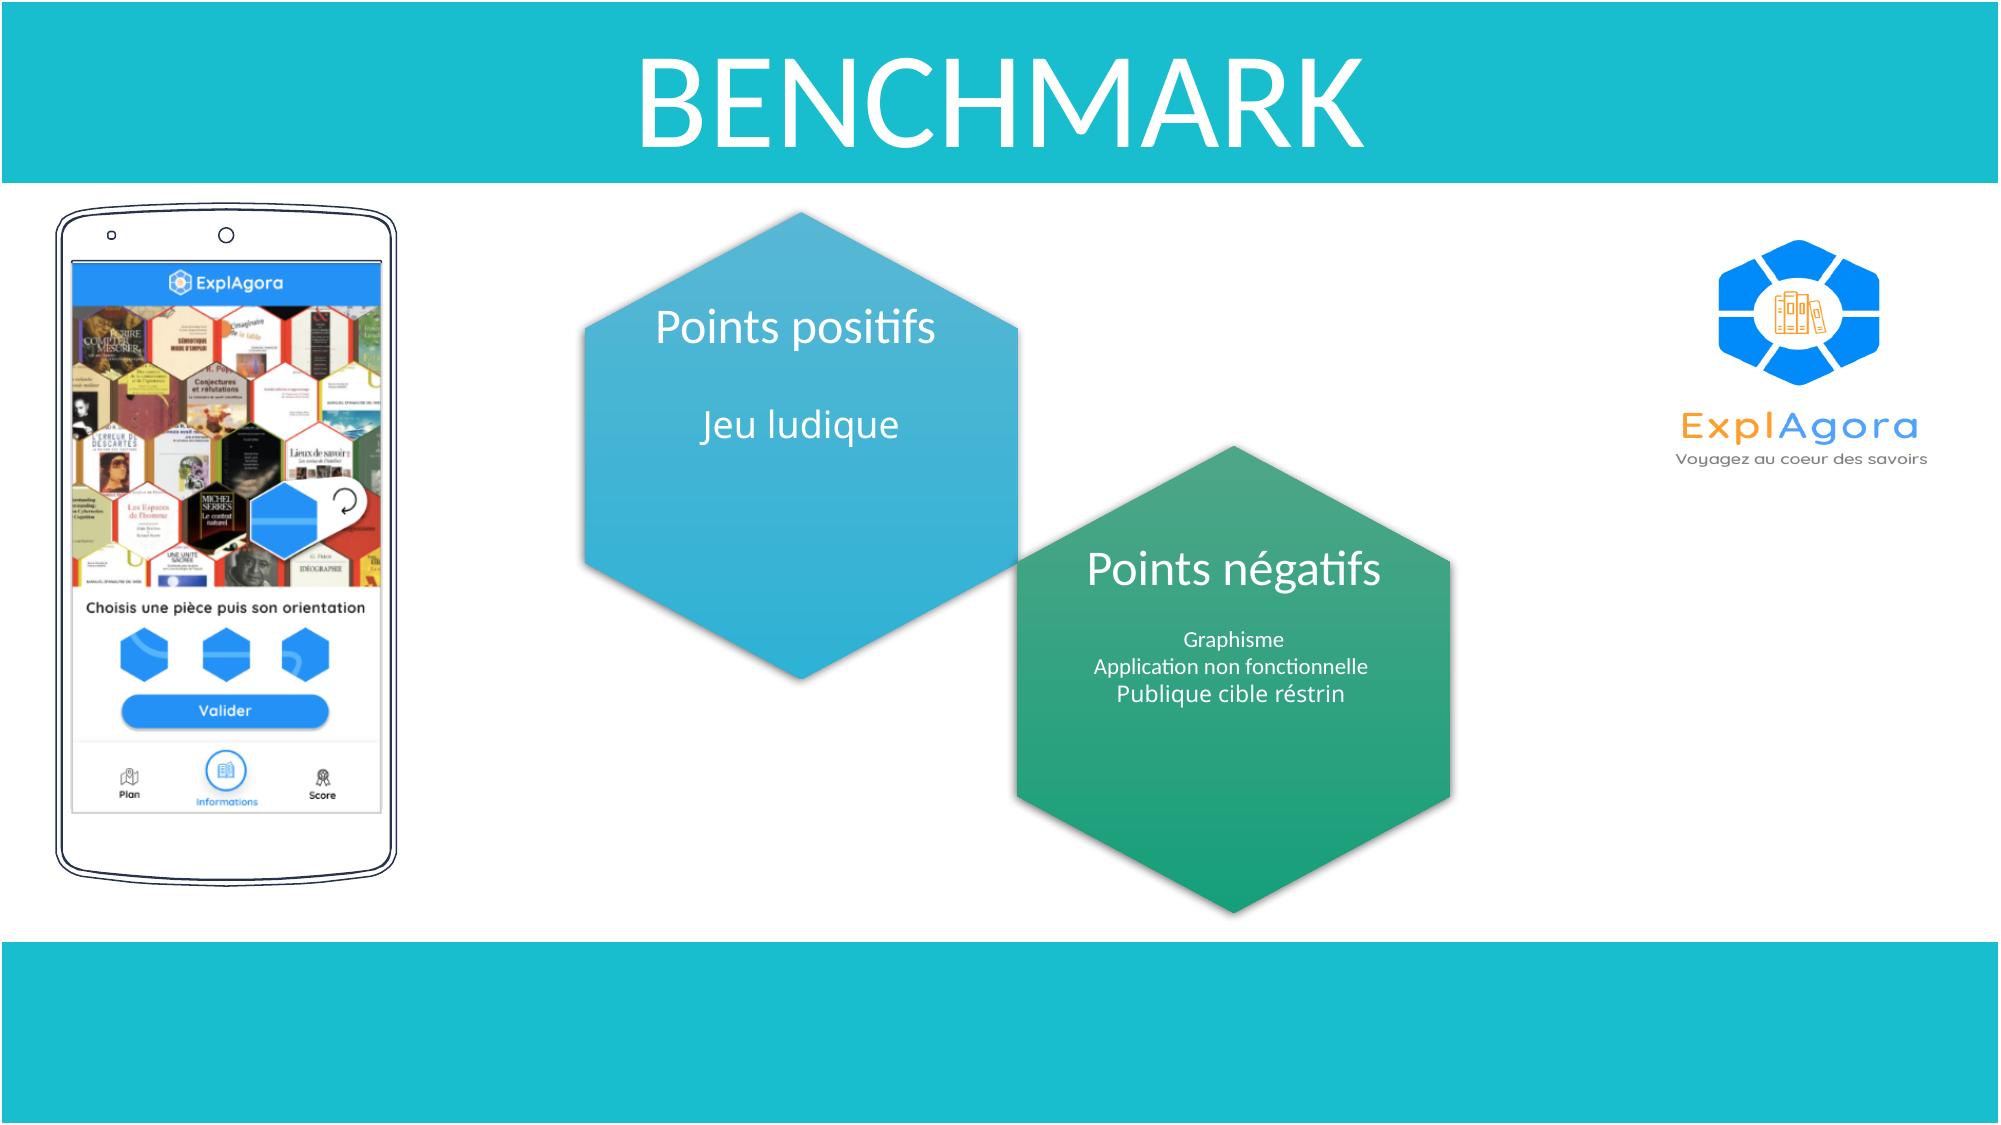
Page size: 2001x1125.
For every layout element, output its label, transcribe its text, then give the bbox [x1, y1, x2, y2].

text_box Points négatifs [1071, 527, 1397, 603]
text_box Jeu ludique [584, 299, 1019, 680]
text_box Graphisme Application non fonctionnelle Publique cible réstrin [1083, 445, 1385, 527]
picture [1641, 214, 1957, 483]
text_box [0, 939, 2000, 1125]
text_box Graphisme Application non fonctionnelle Publique cible réstrin [1017, 533, 1451, 913]
text_box Jeu ludique [664, 212, 939, 286]
picture [71, 263, 382, 815]
text_box Points positifs [640, 286, 963, 362]
text_box [56, 203, 397, 887]
text_box BENCHMARK [0, 0, 2000, 186]
